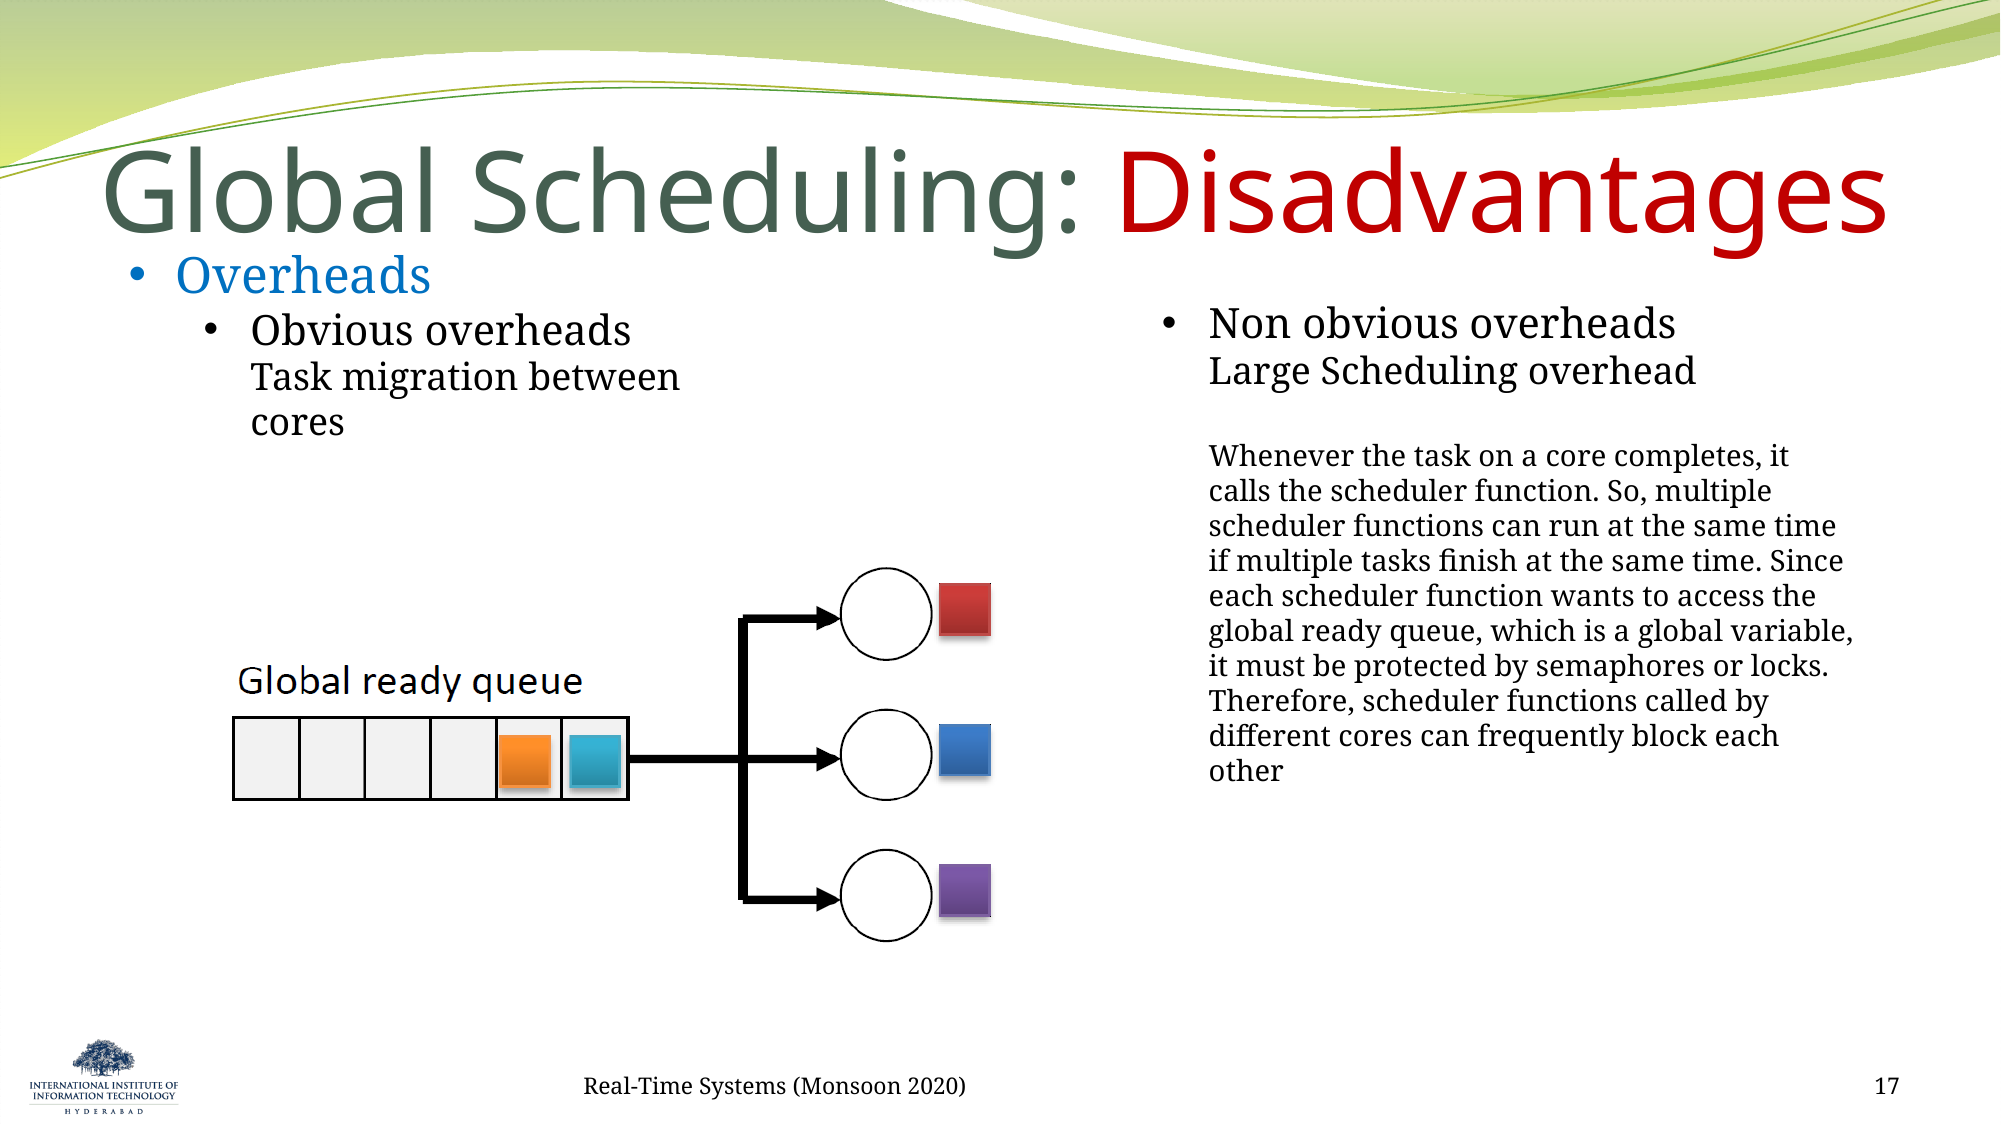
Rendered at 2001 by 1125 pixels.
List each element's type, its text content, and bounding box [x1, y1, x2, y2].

text_box Overheads Obvious overheads Task migration between cores [113, 209, 776, 477]
title Global Scheduling: Disadvantages [99, 67, 1900, 255]
footer Real-Time Systems (Monsoon 2020) [583, 1042, 1317, 1103]
picture [26, 1036, 182, 1117]
picture [220, 561, 1000, 947]
text_box Non obvious overheads Large Scheduling overhead Whenever the task on a core completes, it calls the scheduler function. So, multiple scheduler functions can run at the same time if multiple tasks finish at the same time. Since each scheduler function wants to access the global ready queue, which is a global variable, it must be protected by semaphores or locks. Therefore, scheduler functions called by different cores can frequently block each other [1071, 369, 1873, 715]
slide_number 17 [1733, 1042, 1900, 1103]
